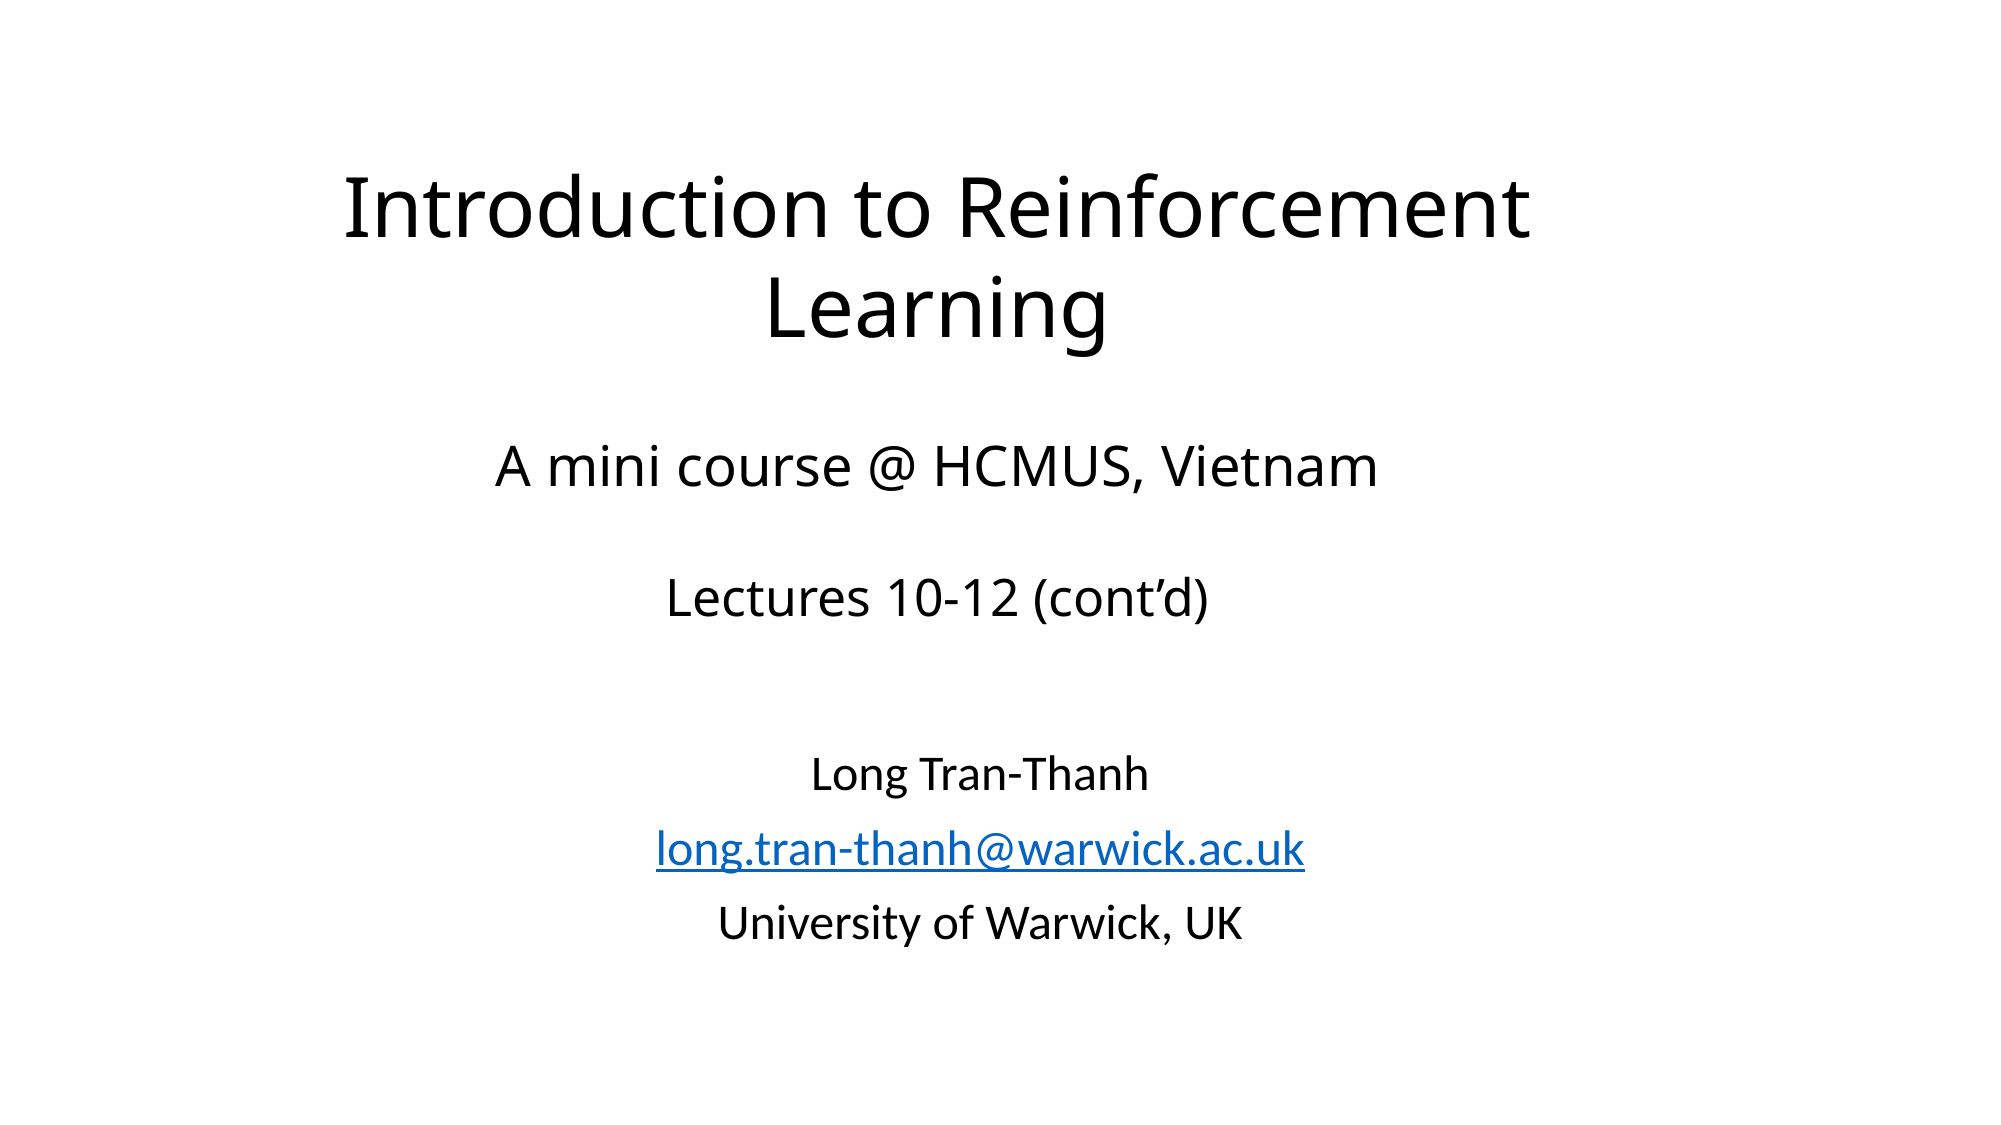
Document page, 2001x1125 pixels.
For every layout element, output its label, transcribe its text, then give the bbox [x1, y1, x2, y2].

subtitle Long Tran-Thanh long.tran-thanh@warwick.ac.uk University of Warwick, UK [455, 739, 1506, 1028]
text_box Introduction to Reinforcement Learning A mini course @ HCMUS, Vietnam Lectures 10-12 (cont’d) [159, 145, 1716, 637]
